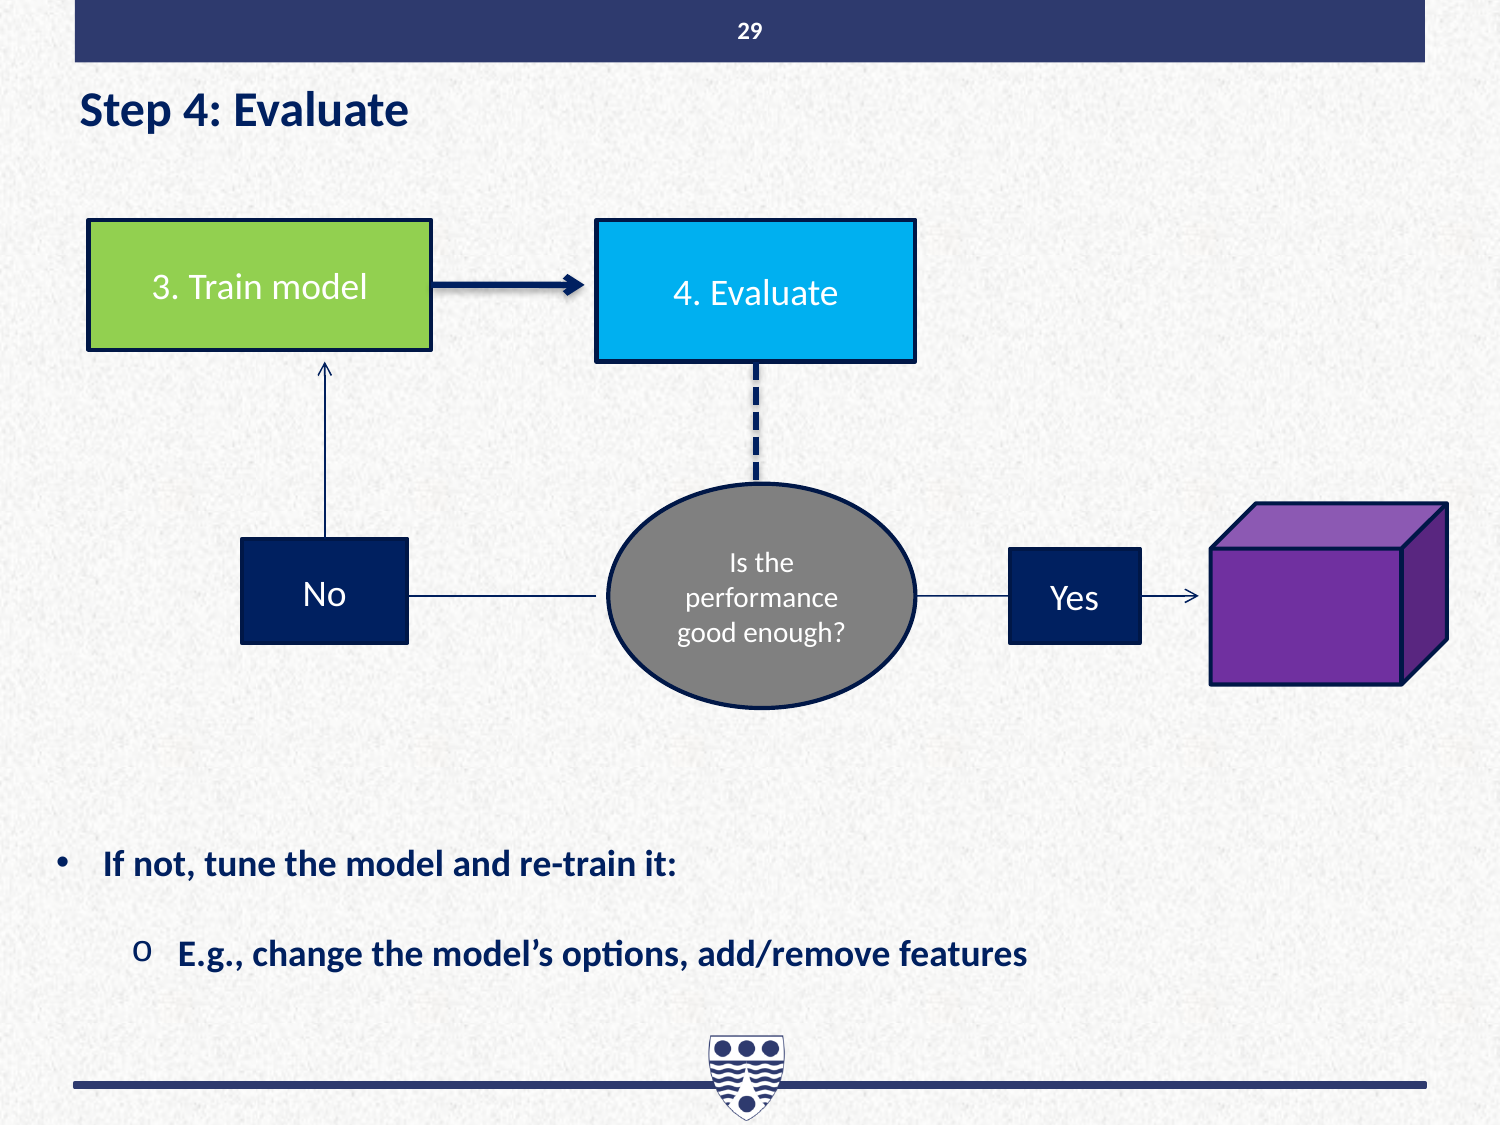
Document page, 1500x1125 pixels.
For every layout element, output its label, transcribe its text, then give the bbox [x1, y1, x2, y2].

text_box Yes [1008, 547, 1142, 645]
text_box 3. Train model [86, 218, 433, 352]
text_box 4. Evaluate [594, 218, 917, 364]
text_box If not, tune the model and re-train it: E.g., change the model’s options, add/remove features [41, 786, 1117, 982]
picture [708, 1035, 792, 1121]
slide_number 29 [720, 0, 780, 60]
text_box Step 4: Evaluate [64, 69, 703, 144]
text_box Is the performance good enough? [606, 481, 918, 711]
text_box No [240, 537, 409, 645]
text_box [1208, 501, 1449, 687]
